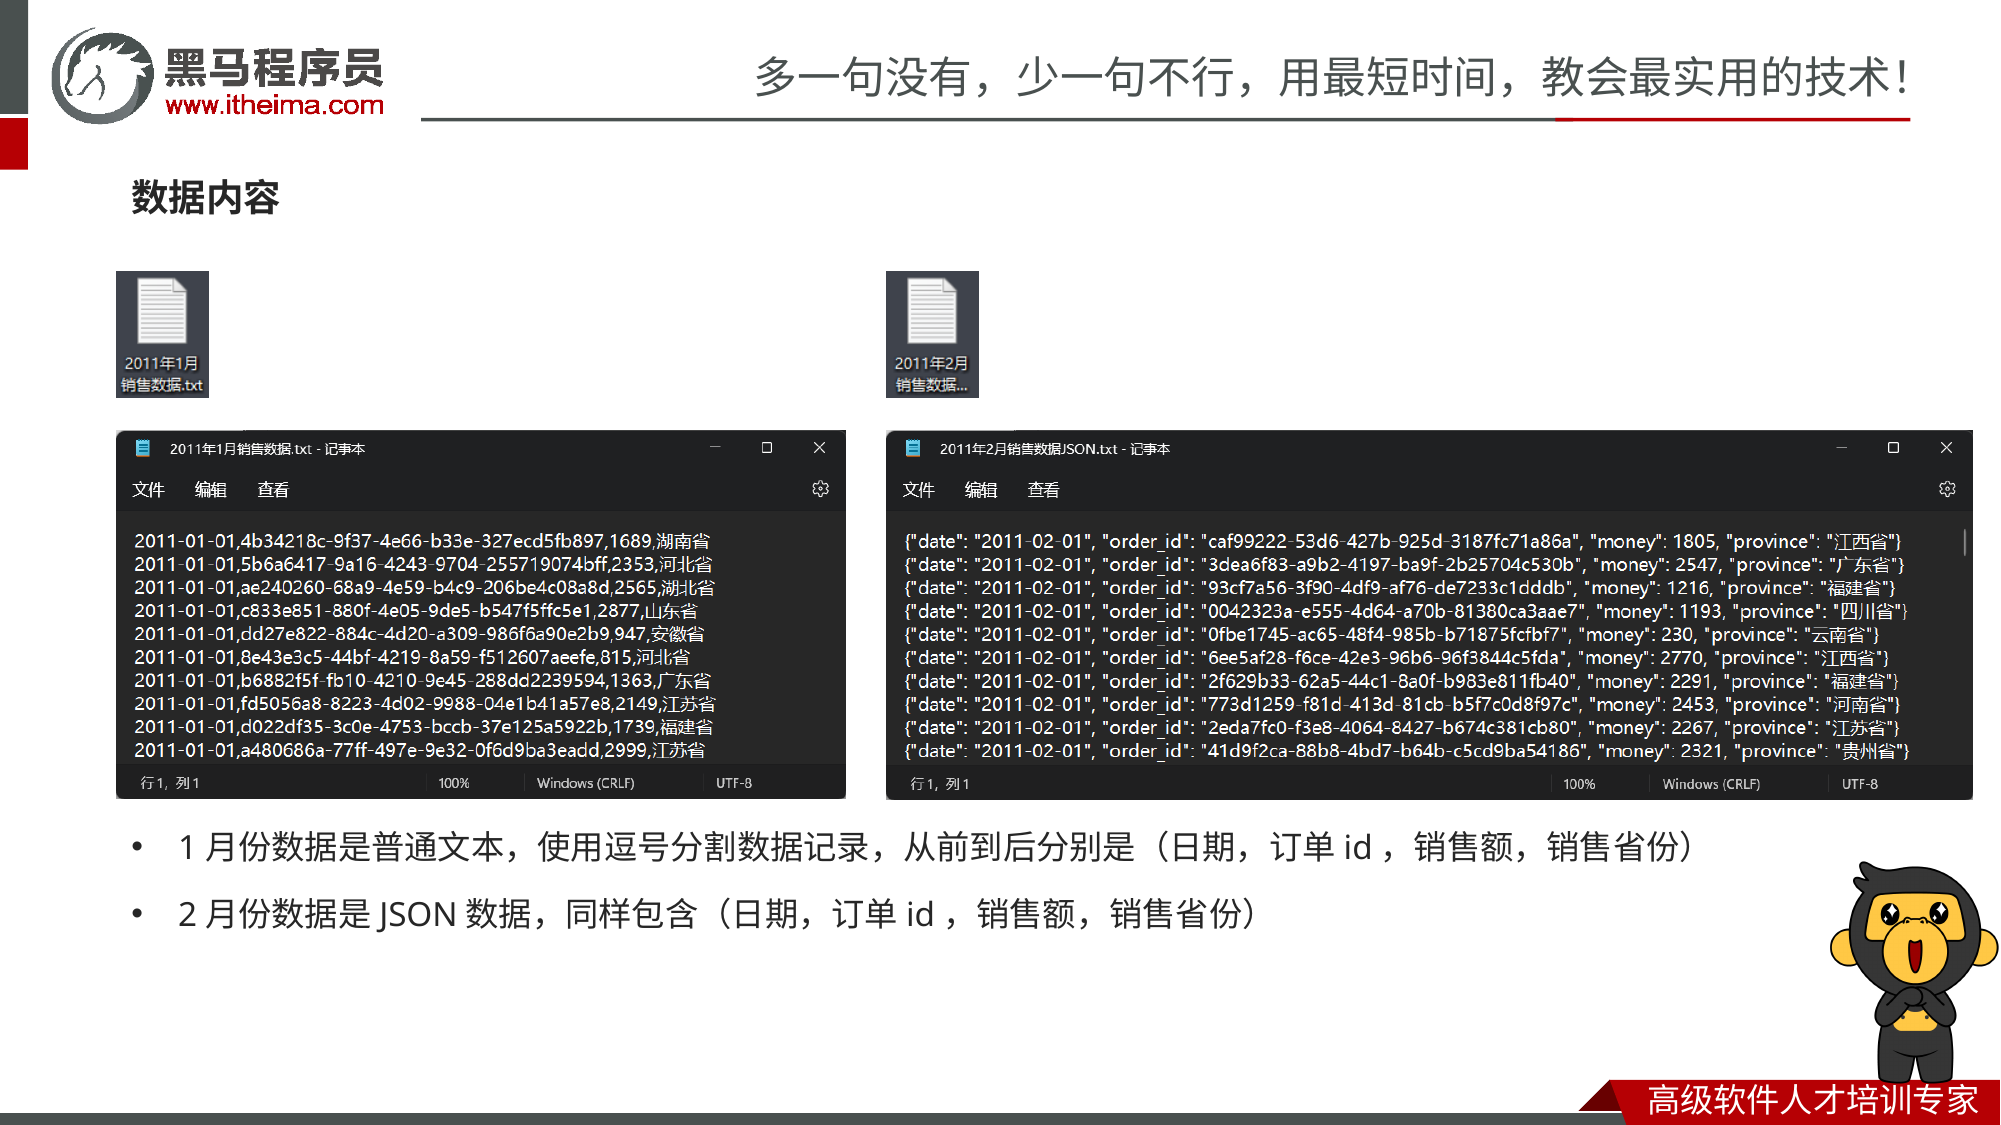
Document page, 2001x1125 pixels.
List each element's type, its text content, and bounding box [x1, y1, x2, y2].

picture [886, 271, 980, 399]
picture [116, 430, 846, 800]
picture [50, 26, 384, 125]
picture [1797, 851, 2000, 1088]
list 1月份数据是普通文本，使用逗号分割数据记录，从前到后分别是（日期，订单id，销售额，销售省份） 2月份数据是JSON数据，同样包含（日期，订单id，销售额，销售省份） [116, 799, 1872, 964]
list 数据内容 [116, 154, 1872, 239]
picture [116, 271, 210, 399]
picture [886, 430, 1973, 801]
